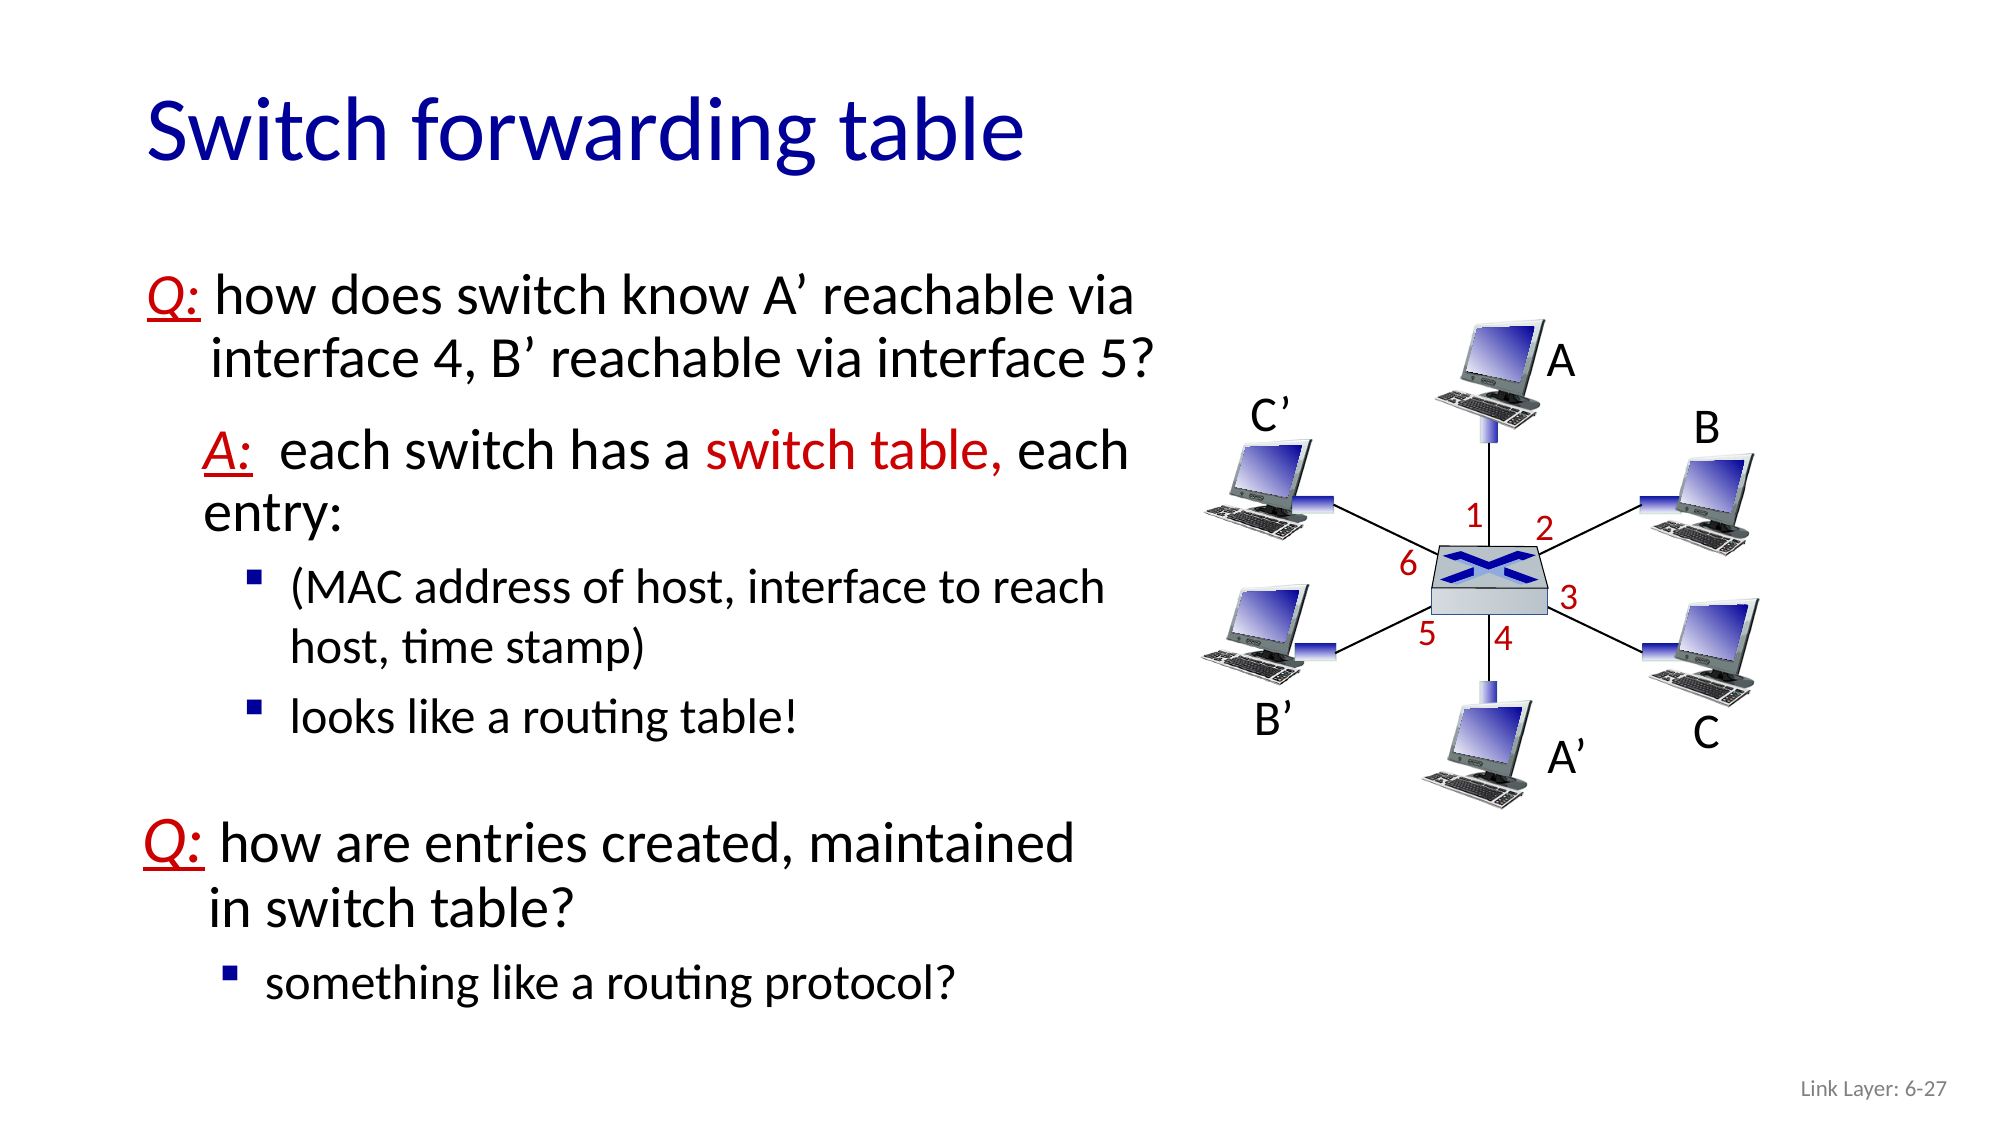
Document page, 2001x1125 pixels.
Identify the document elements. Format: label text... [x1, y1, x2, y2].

text_box Q: how are entries created, maintained in switch table? something like a routing protocol? [118, 797, 1119, 1075]
slide_number Link Layer: 6-27 [1512, 1056, 1963, 1117]
text_box Q: how does switch know A’ reachable via interface 4, B’ reachable via interface 5? [129, 256, 1272, 482]
title Switch forwarding table [131, 57, 1857, 205]
text_box A: each switch has a switch table, each entry: (MAC address of host, interface to reach host, time stamp) looks like a routing table! [189, 411, 1156, 761]
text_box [1174, 314, 1762, 818]
